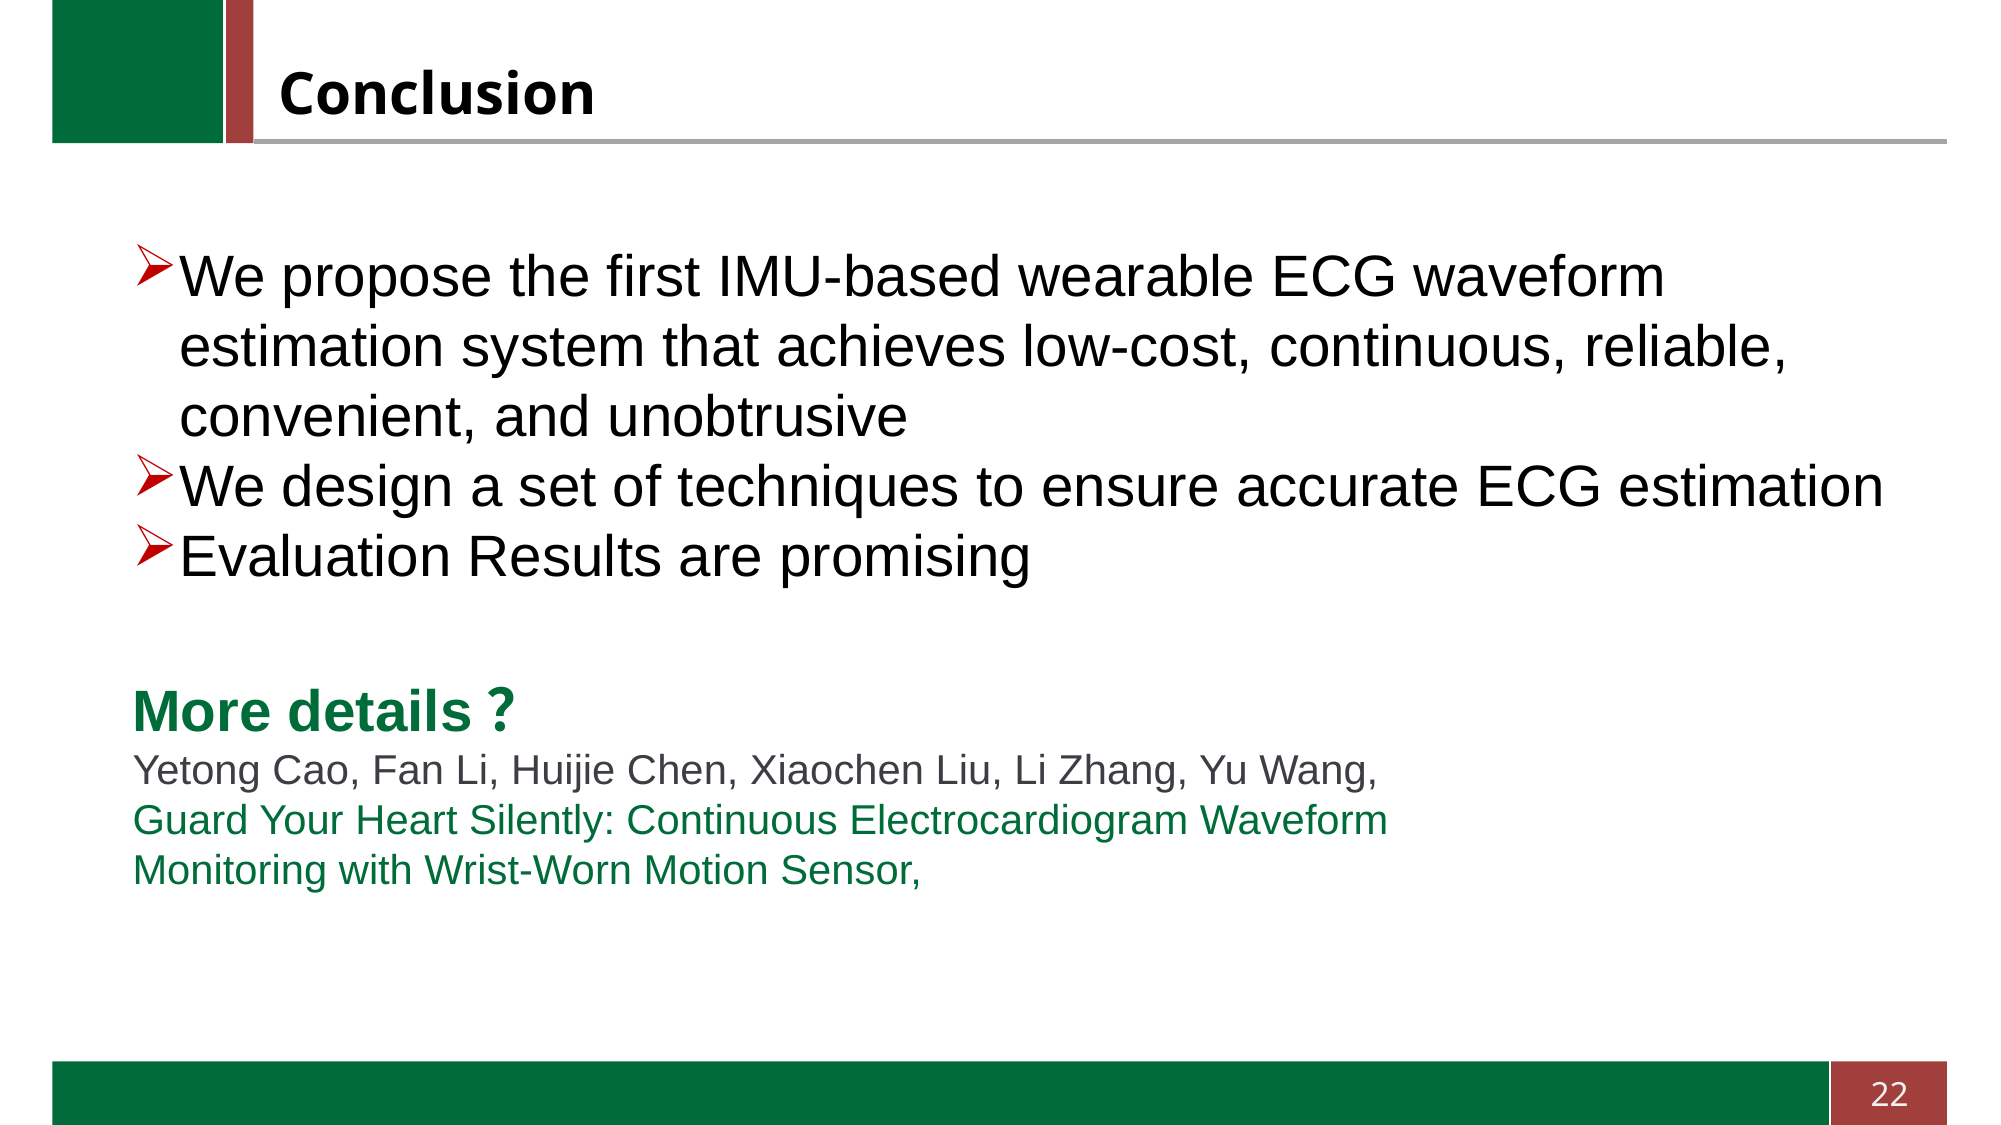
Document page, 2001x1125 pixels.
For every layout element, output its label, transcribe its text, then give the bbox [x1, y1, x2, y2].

text_box More details？ Yetong Cao, Fan Li, Huijie Chen, Xiaochen Liu, Li Zhang, Yu Wang, Guard Your Heart Silently: Continuous Electrocardiogram Waveform Monitoring with Wrist-Worn Motion Sensor, [117, 665, 1445, 901]
text_box We propose the first IMU-based wearable ECG waveform estimation system that achieves low-cost, continuous, reliable, convenient, and unobtrusive We design a set of techniques to ensure accurate ECG estimation Evaluation Results are promising [117, 230, 1913, 596]
title Conclusion [263, 56, 1682, 136]
